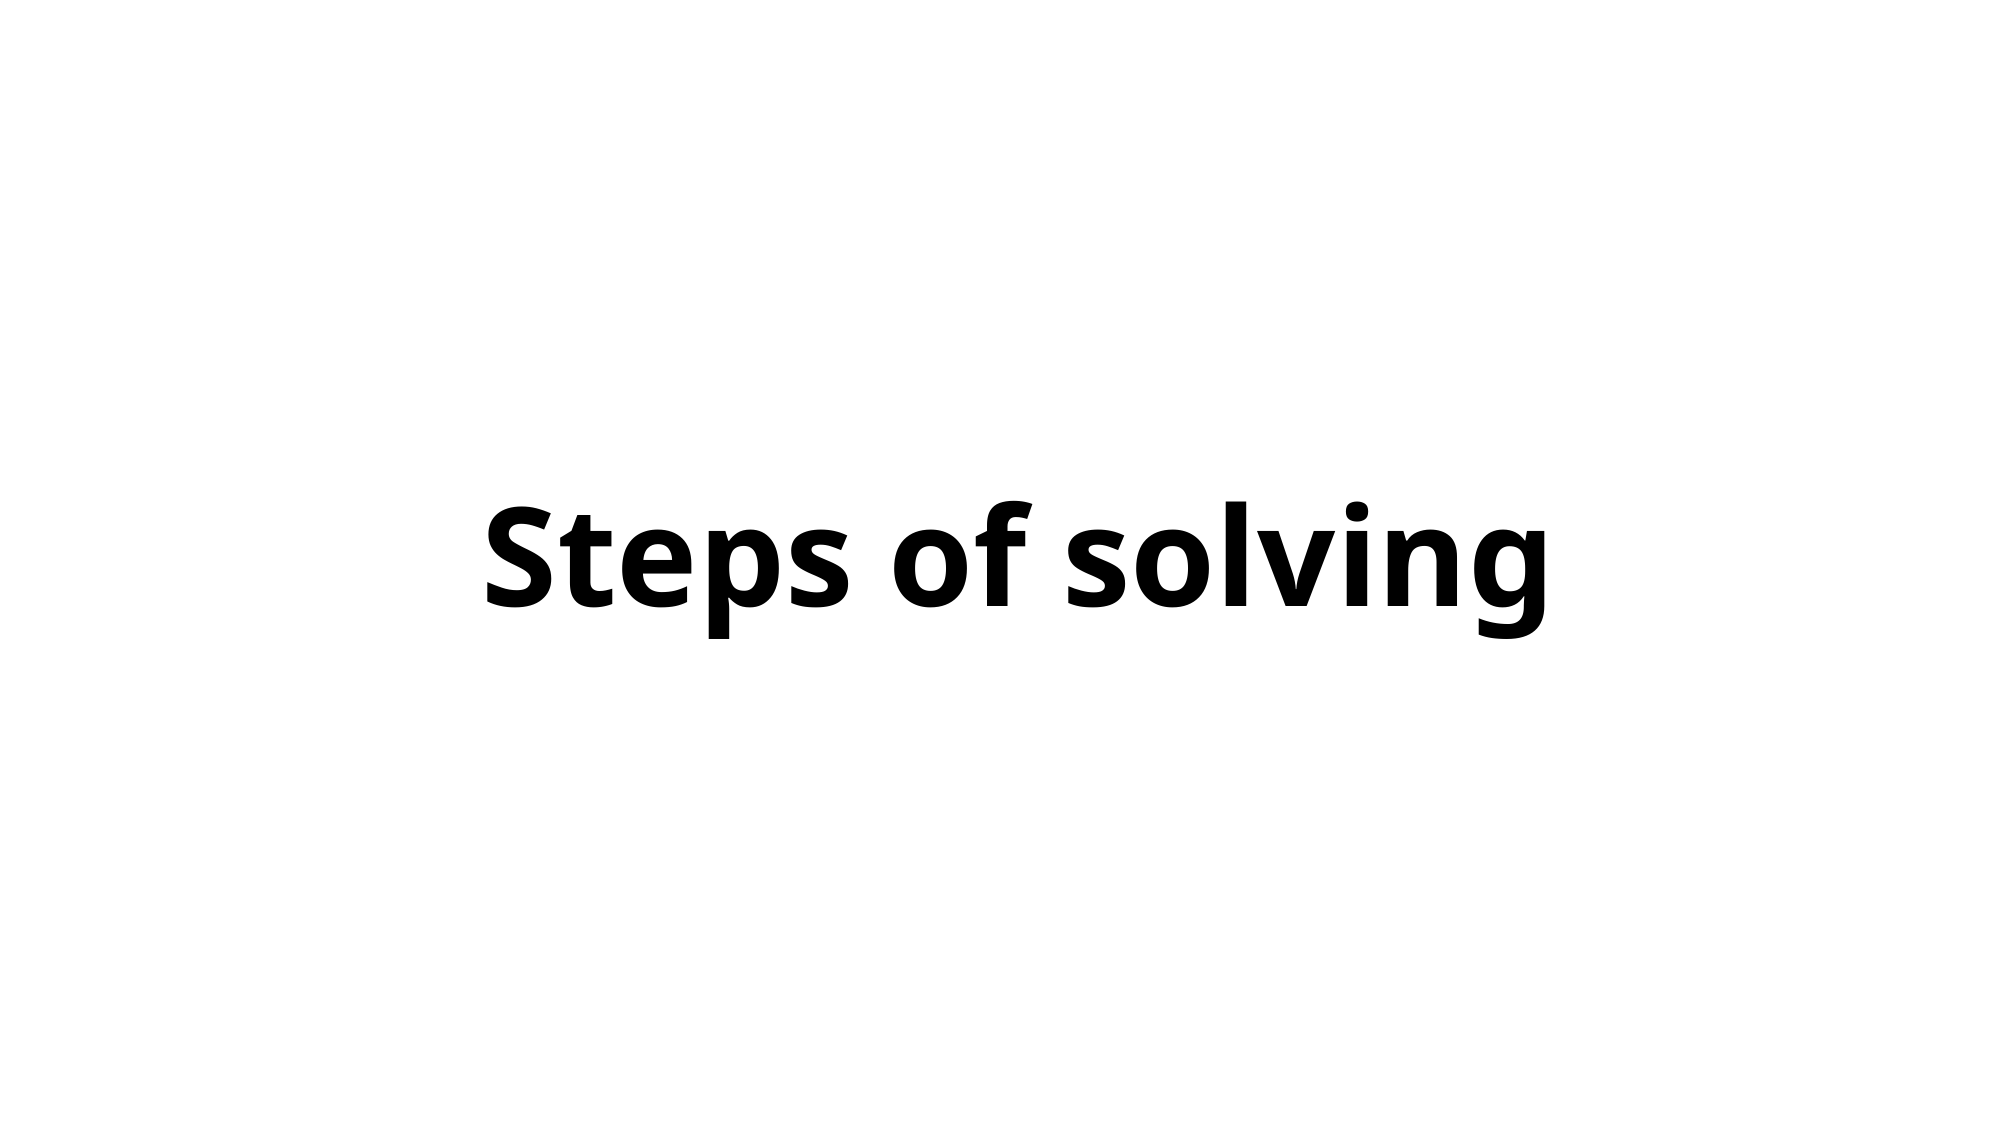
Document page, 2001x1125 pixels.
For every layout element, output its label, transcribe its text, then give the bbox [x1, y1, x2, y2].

title Steps of solving [156, 453, 1882, 672]
